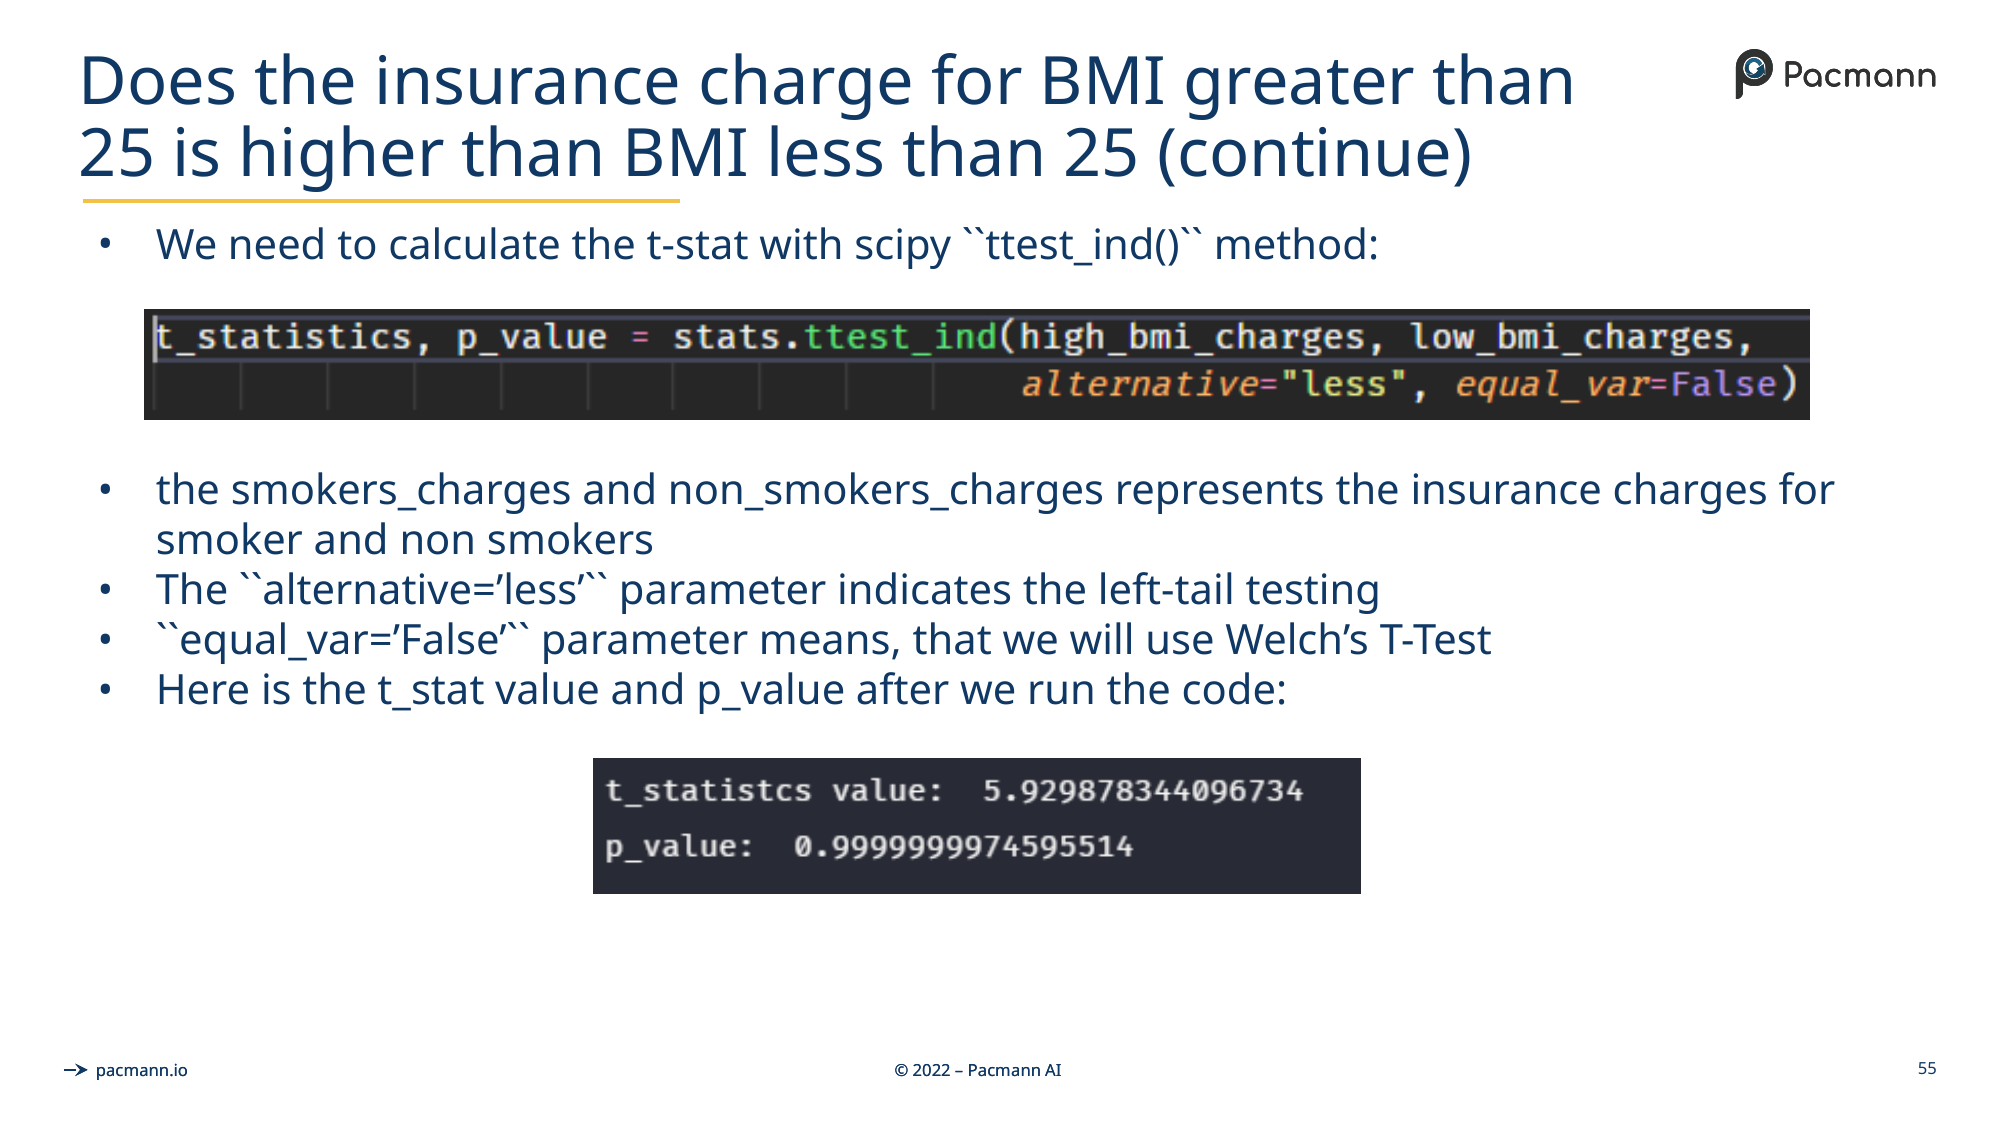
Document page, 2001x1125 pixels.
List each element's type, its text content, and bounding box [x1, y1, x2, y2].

text_box We need to calculate the t-stat with scipy ``ttest_ind()`` method: [65, 209, 1934, 275]
picture [592, 758, 1361, 894]
text_box the smokers_charges and non_smokers_charges represents the insurance charges for smoker and non smokers The ``alternative=’less’`` parameter indicates the left-tail testing ``equal_var=’False’`` parameter means, that we will use Welch’s T-Test Here is the t_stat value and p_value after we run the code: [65, 455, 1934, 721]
title Does the insurance charge for BMI greater than 25 is higher than BMI less than 25 (continue) [63, 9, 1683, 228]
picture [144, 309, 1810, 421]
picture [1707, 36, 1966, 112]
